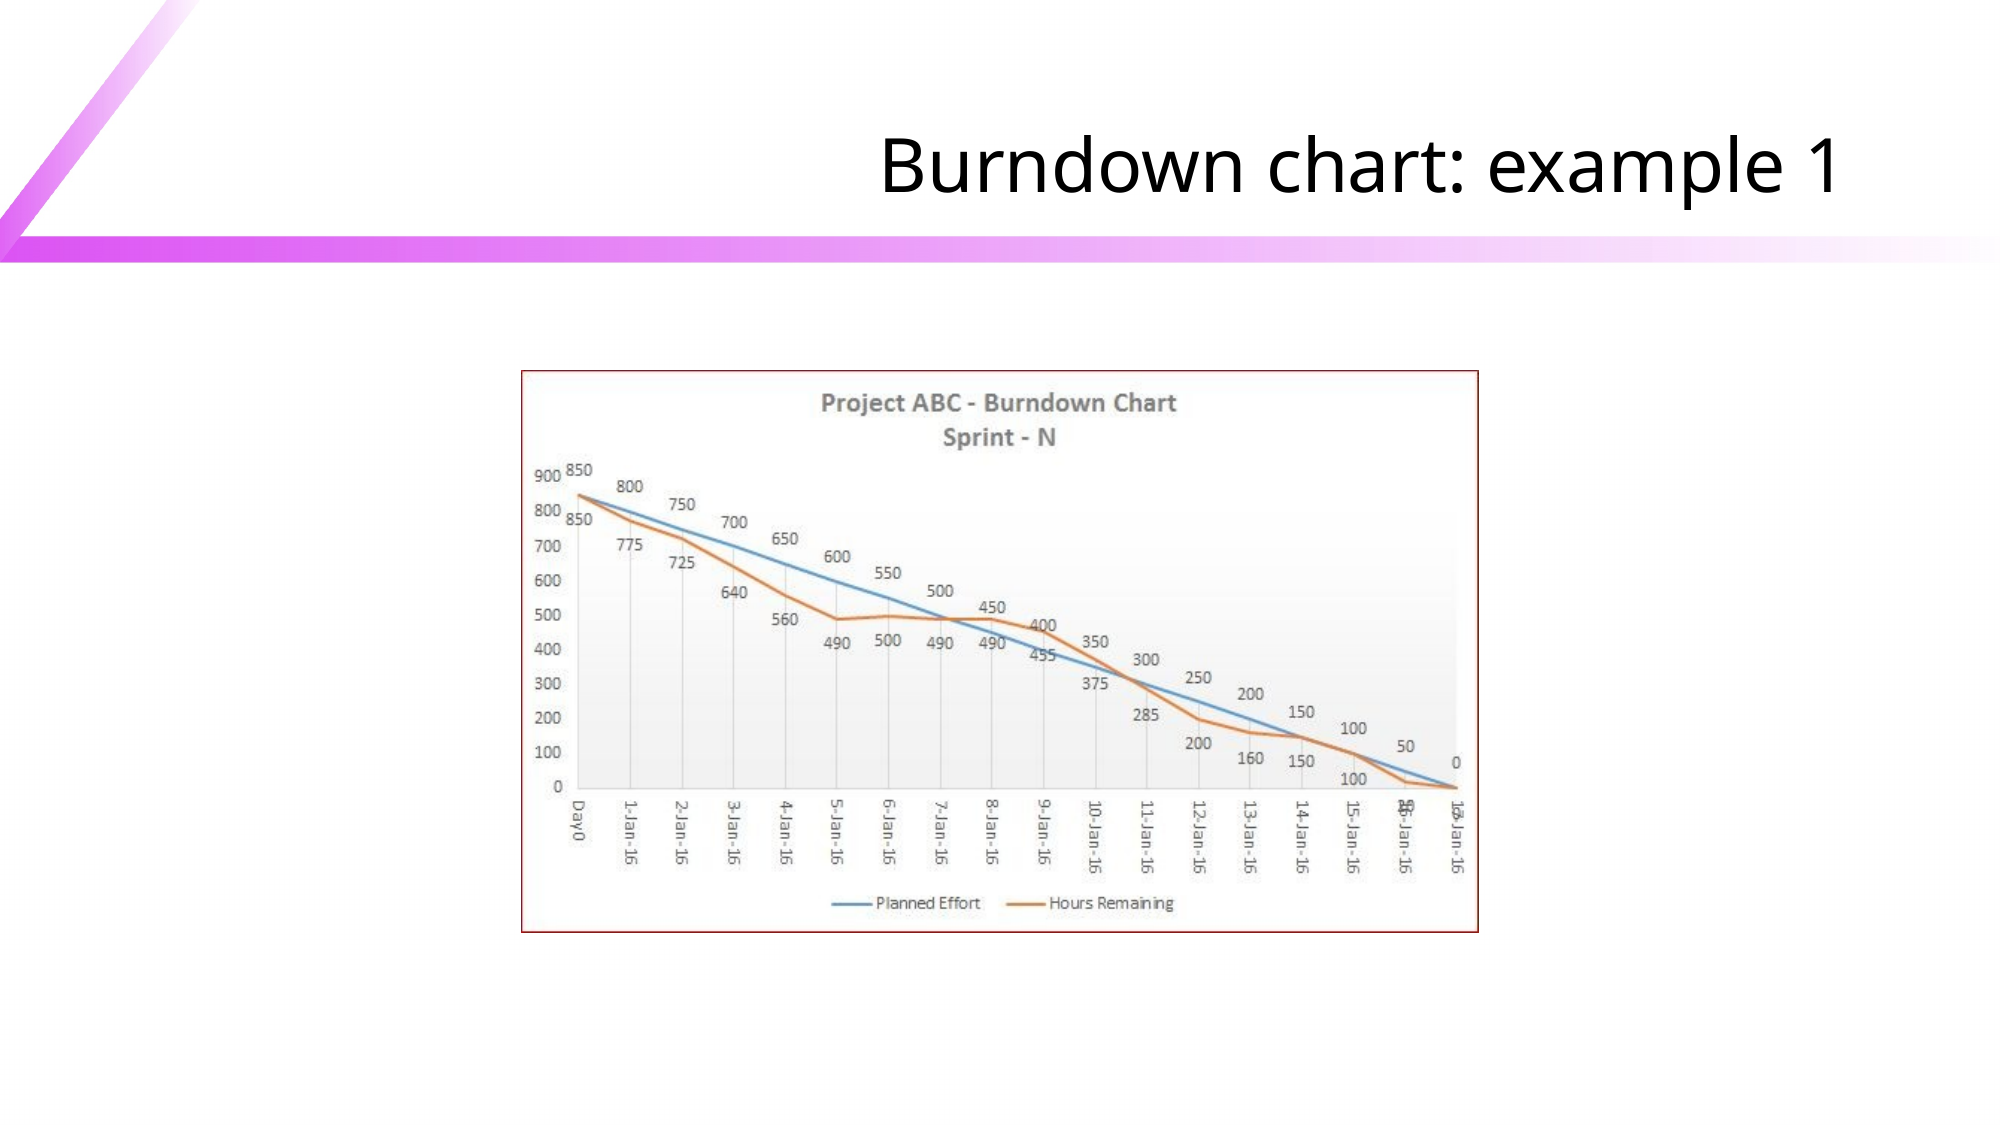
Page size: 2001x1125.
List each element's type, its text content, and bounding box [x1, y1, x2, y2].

title Burndown chart: example 1 [137, 59, 1863, 278]
picture [0, 0, 2000, 1125]
